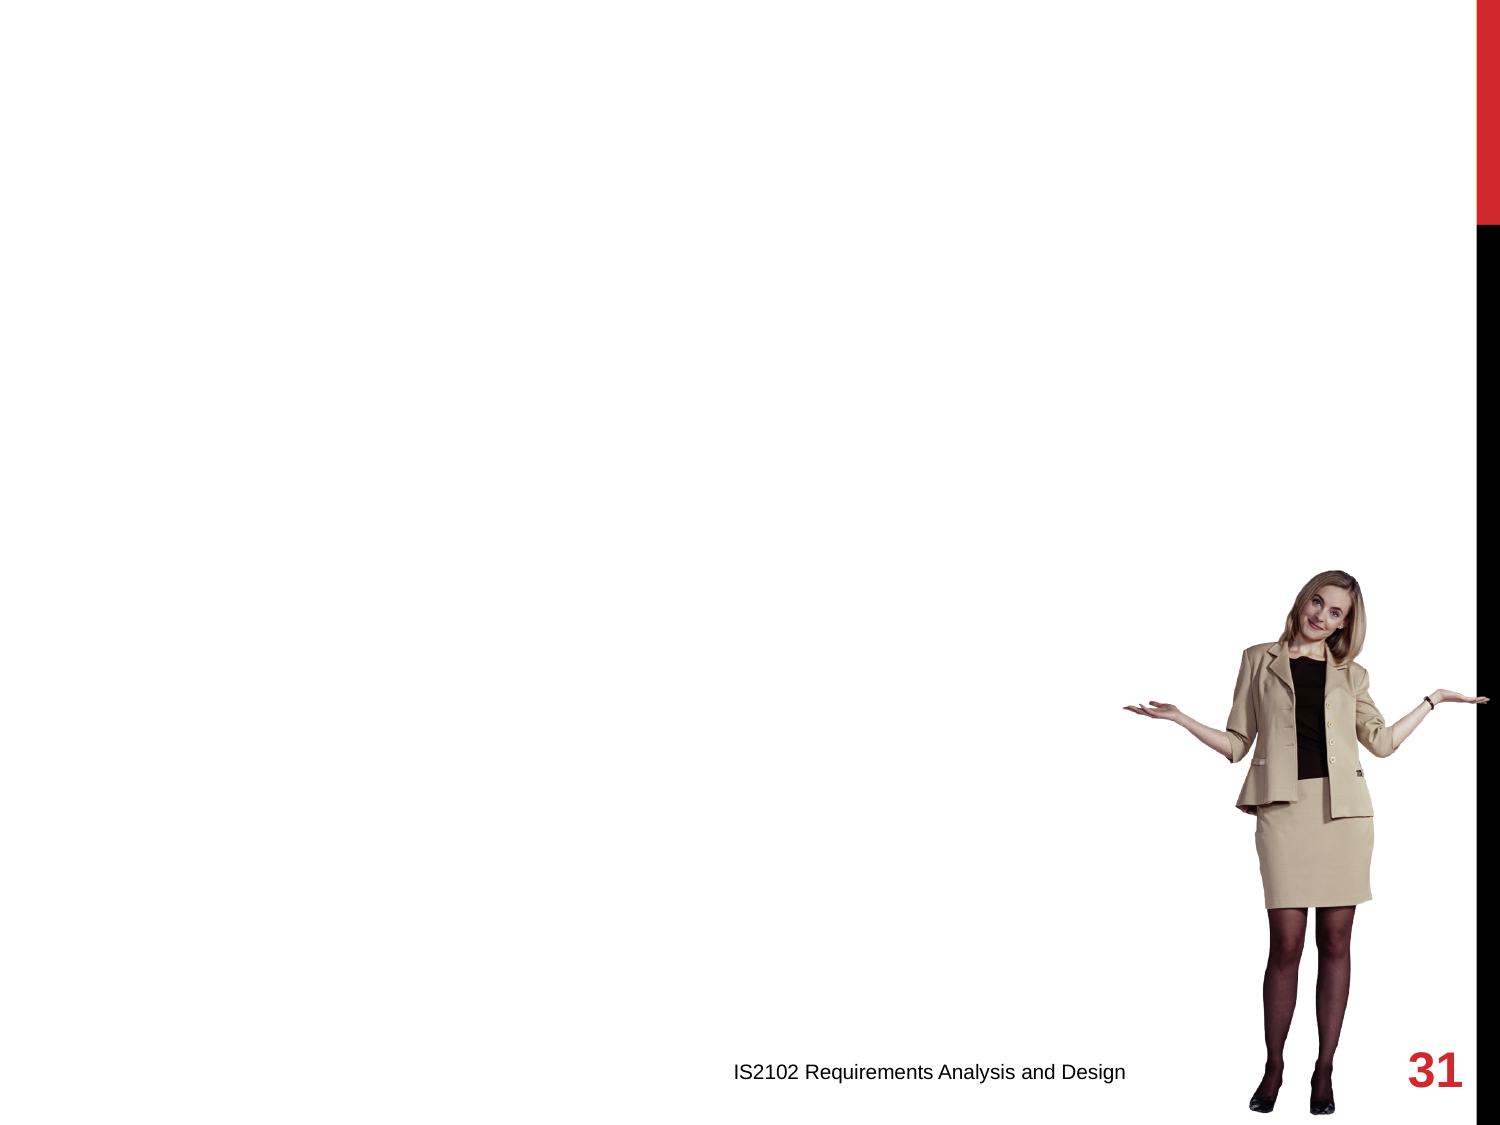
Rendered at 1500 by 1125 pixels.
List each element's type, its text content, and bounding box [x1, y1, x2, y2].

text_box Without moving forward, are you able to understand the system use case diagram? [0, 224, 1500, 780]
picture [1111, 559, 1500, 1125]
footer IS2102 Requirements Analysis and Design [718, 1051, 1110, 1112]
